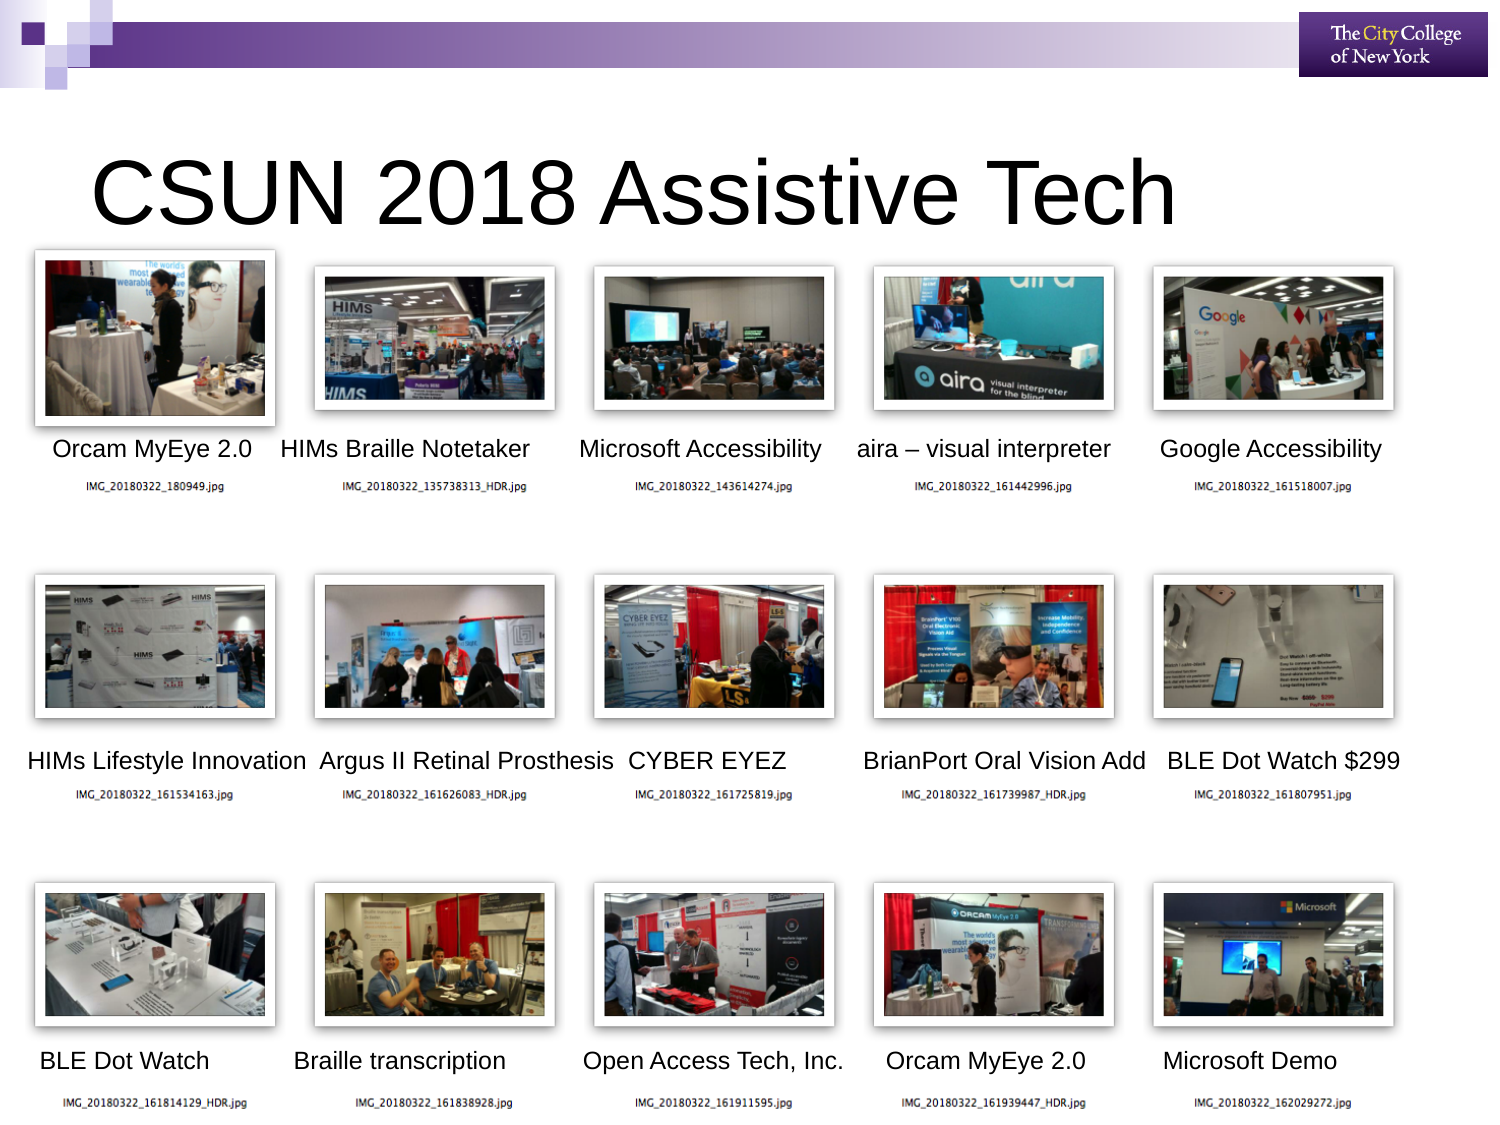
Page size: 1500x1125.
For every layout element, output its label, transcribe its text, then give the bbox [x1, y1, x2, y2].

title CSUN 2018 Assistive Tech [74, 74, 1426, 237]
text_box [12, 239, 1451, 1125]
picture [1299, 12, 1488, 77]
